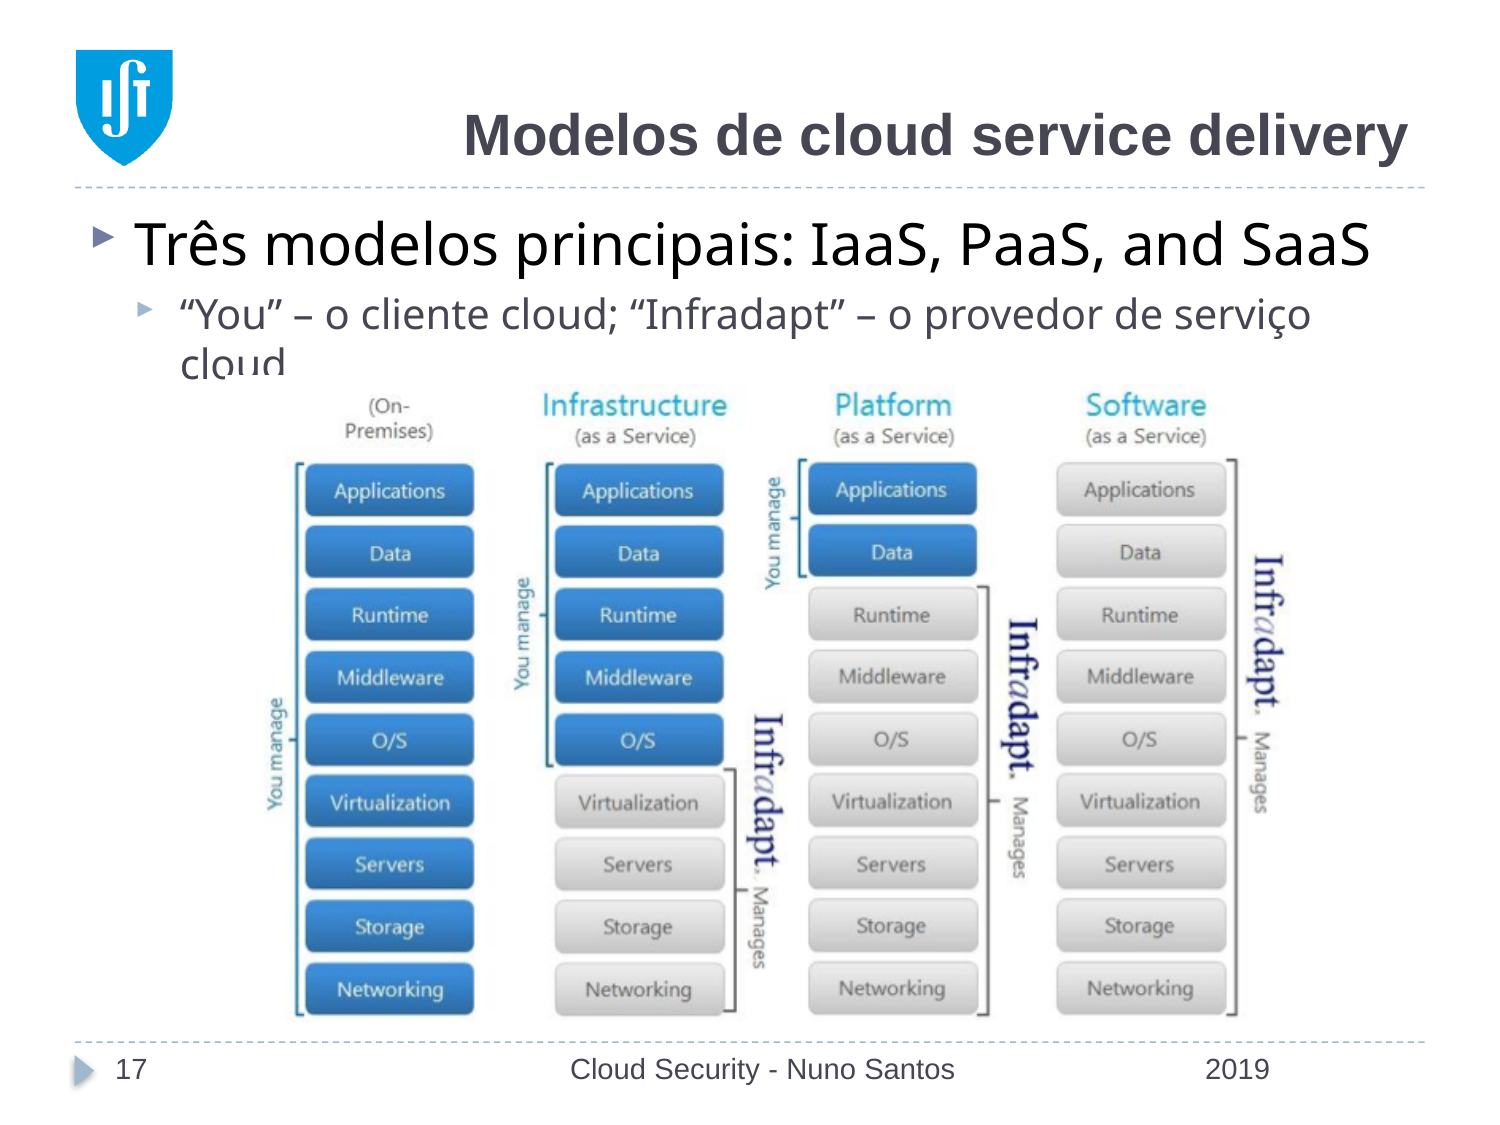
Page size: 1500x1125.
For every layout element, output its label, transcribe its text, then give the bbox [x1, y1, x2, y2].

slide_number 17 [100, 1042, 426, 1103]
footer Cloud Security - Nuno Santos [475, 1042, 1051, 1103]
list Três modelos principais: IaaS, PaaS, and SaaS “You” – o cliente cloud; “Infradapt” – o provedor de serviço cloud [75, 200, 1425, 1010]
title Modelos de cloud service delivery [200, 24, 1425, 175]
slide_number 2019 [1051, 1042, 1426, 1103]
picture [224, 374, 1313, 1023]
picture [68, 42, 180, 175]
